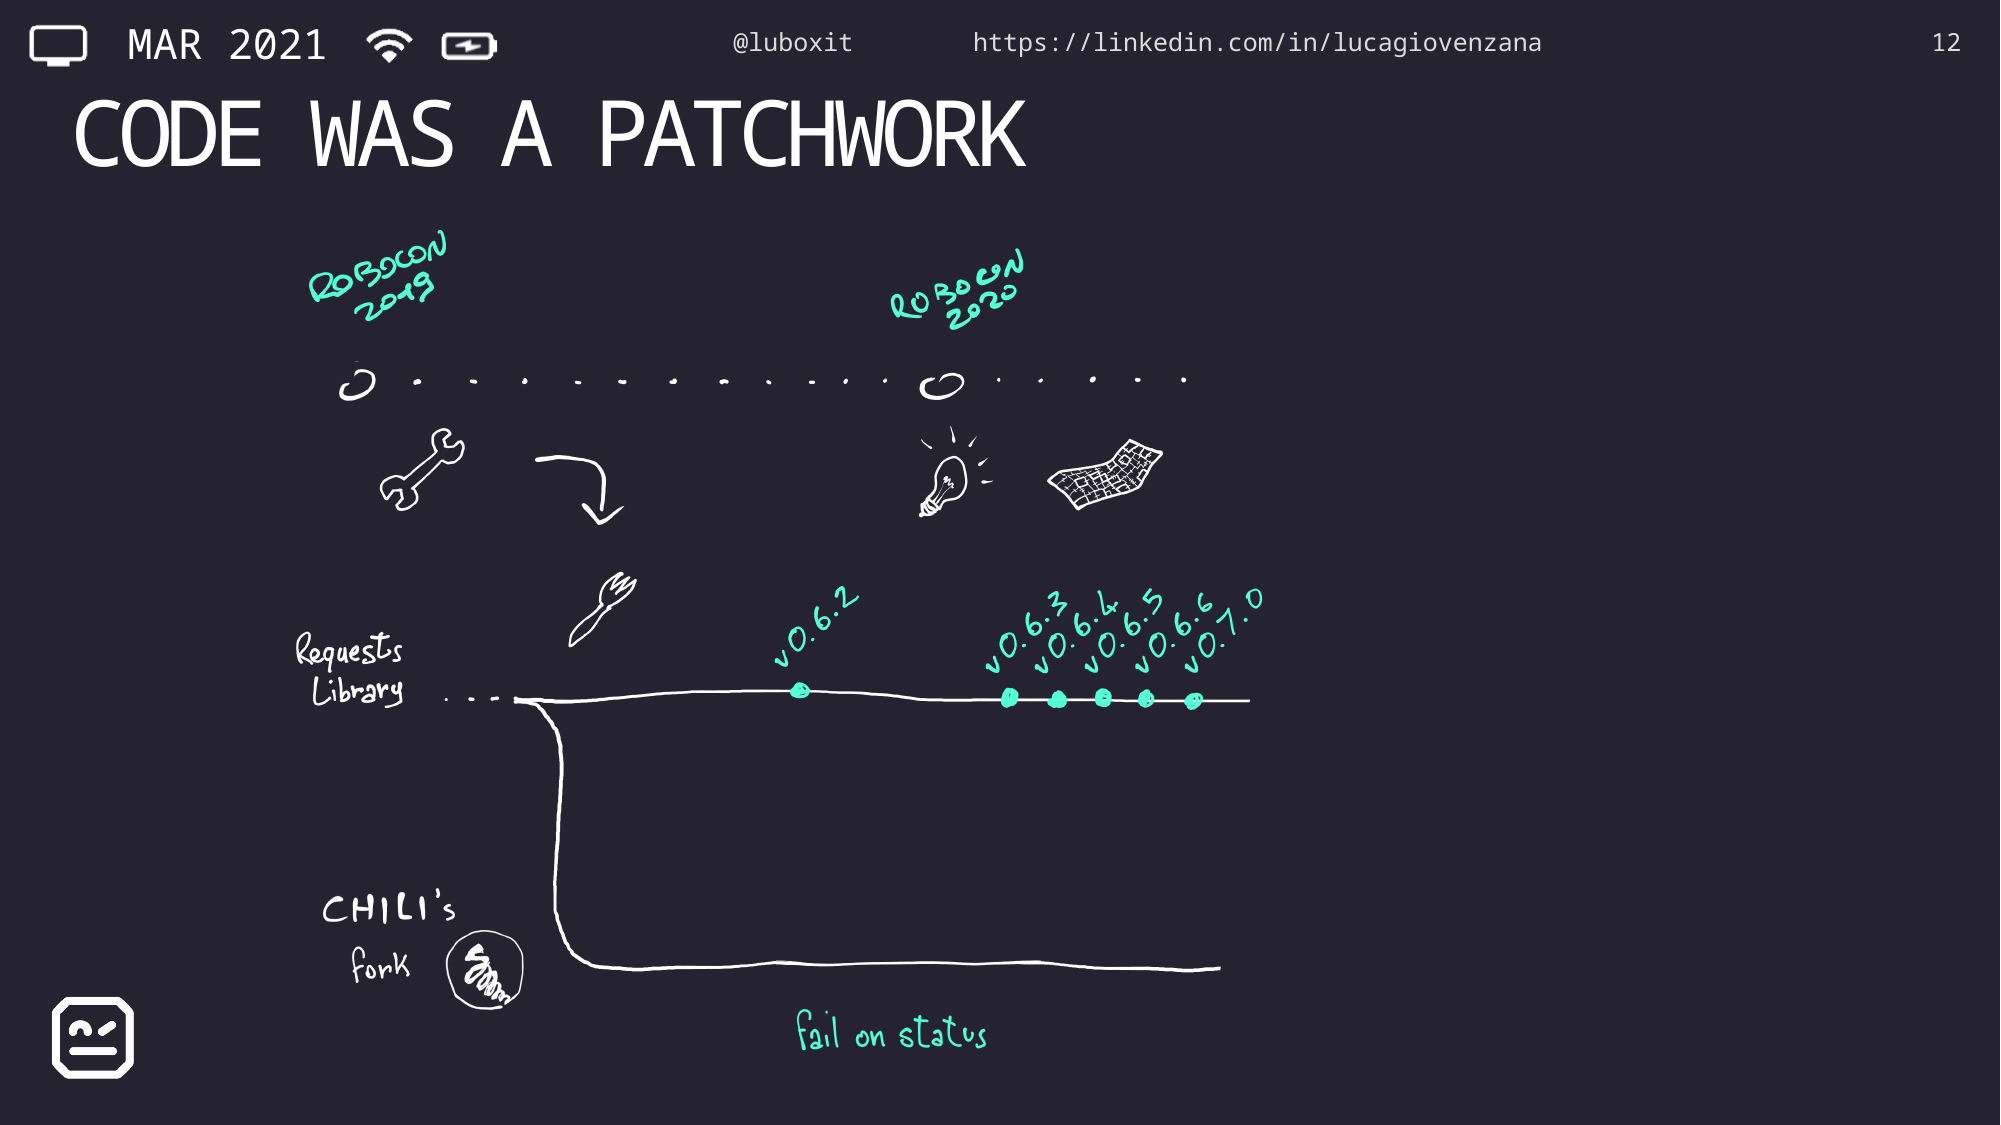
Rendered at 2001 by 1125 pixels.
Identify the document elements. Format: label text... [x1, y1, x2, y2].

picture [24, 969, 161, 1106]
slide_number 12 [1742, 19, 1976, 66]
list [268, 202, 1674, 1094]
title Code was a patchwork [55, 92, 1945, 185]
picture [0, 0, 528, 94]
footer @luboxit https://linkedin.com/in/lucagiovenzana [662, 19, 1615, 66]
